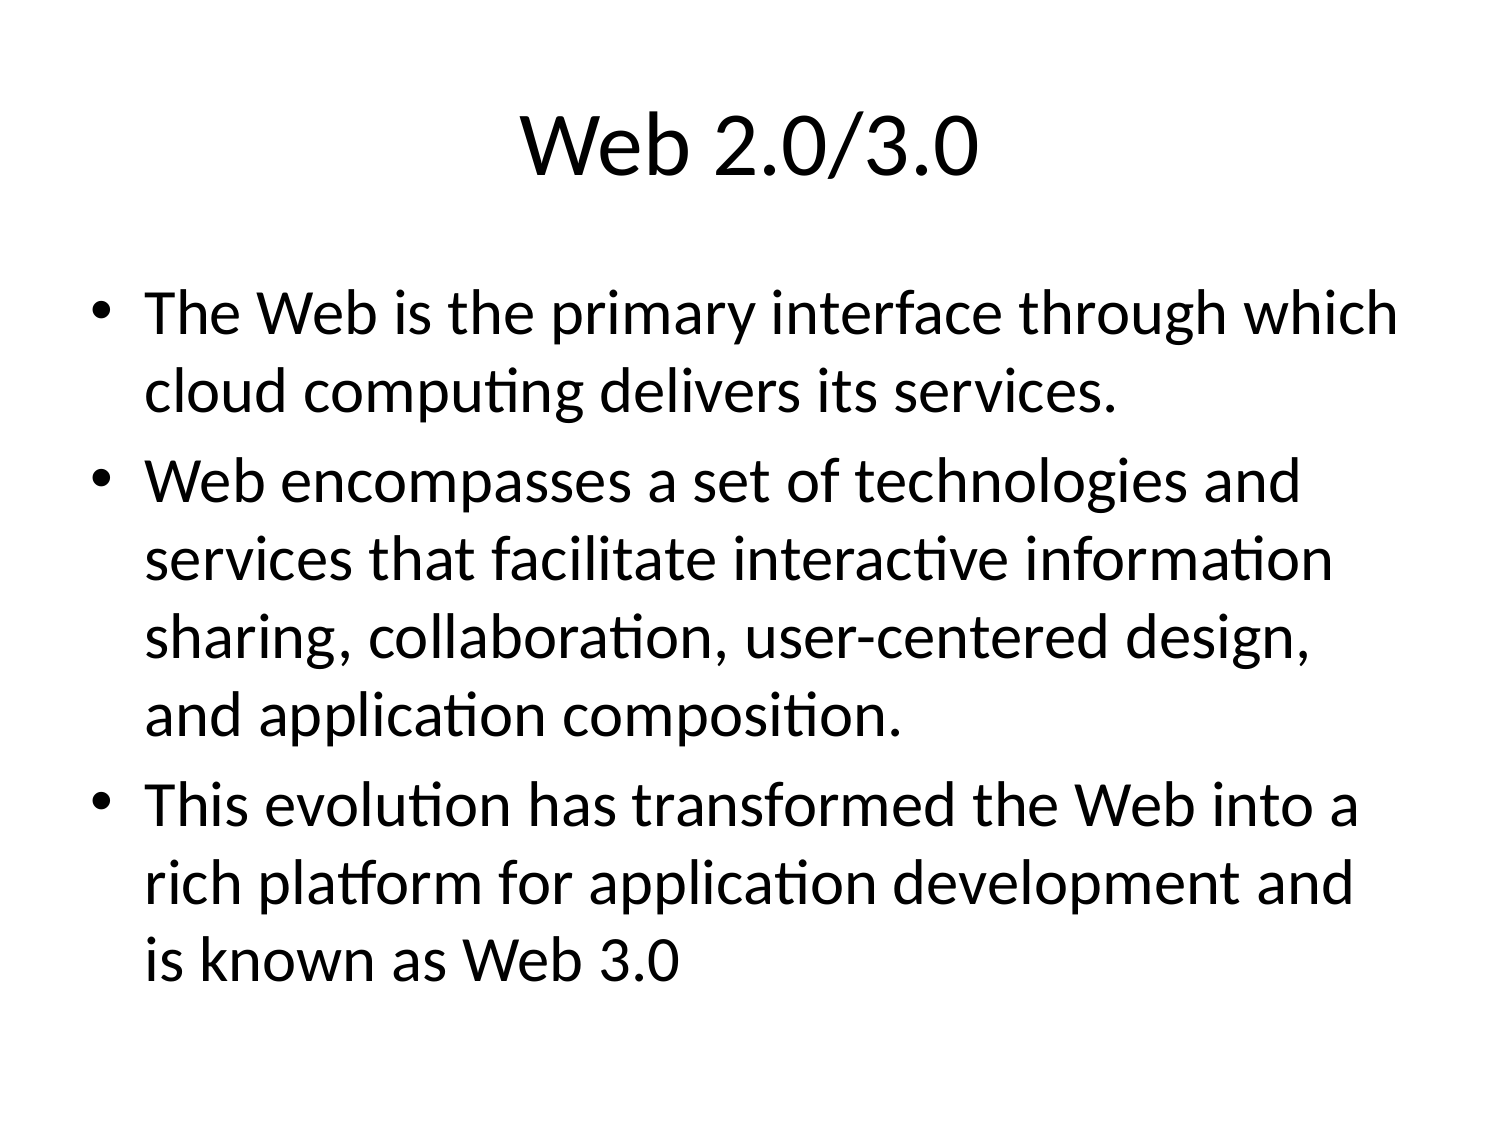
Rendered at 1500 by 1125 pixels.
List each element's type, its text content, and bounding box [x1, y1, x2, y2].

list The Web is the primary interface through which cloud computing delivers its services. Web encompasses a set of technologies and services that facilitate interactive information sharing, collaboration, user-centered design, and application composition. This evolution has transformed the Web into a rich platform for application development and is known as Web 3.0 [75, 262, 1425, 1005]
title Web 2.0/3.0 [75, 45, 1425, 233]
